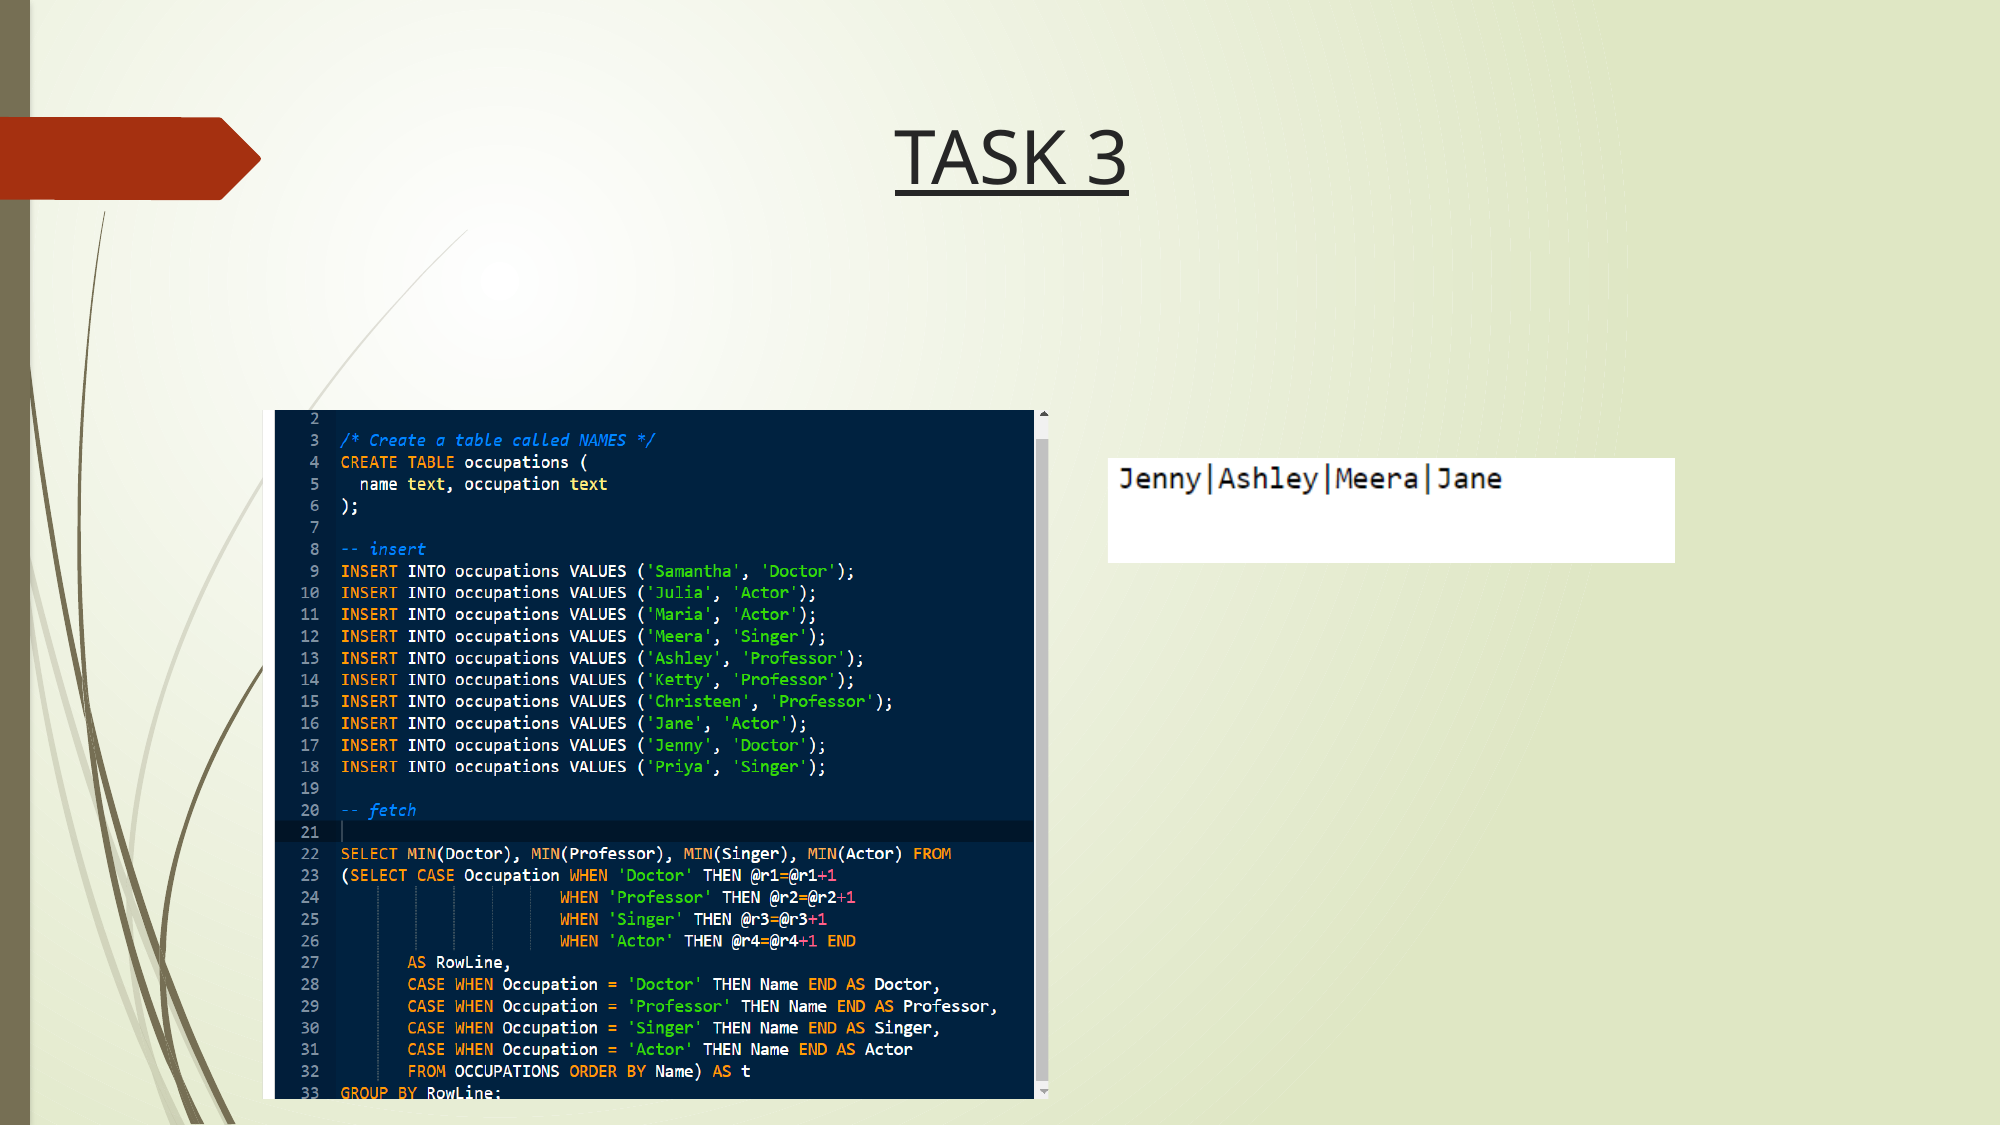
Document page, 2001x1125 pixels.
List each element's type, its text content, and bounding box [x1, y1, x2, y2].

picture [1107, 458, 1676, 563]
picture [262, 410, 1049, 1099]
text_box TASK 3 [137, 102, 1888, 313]
